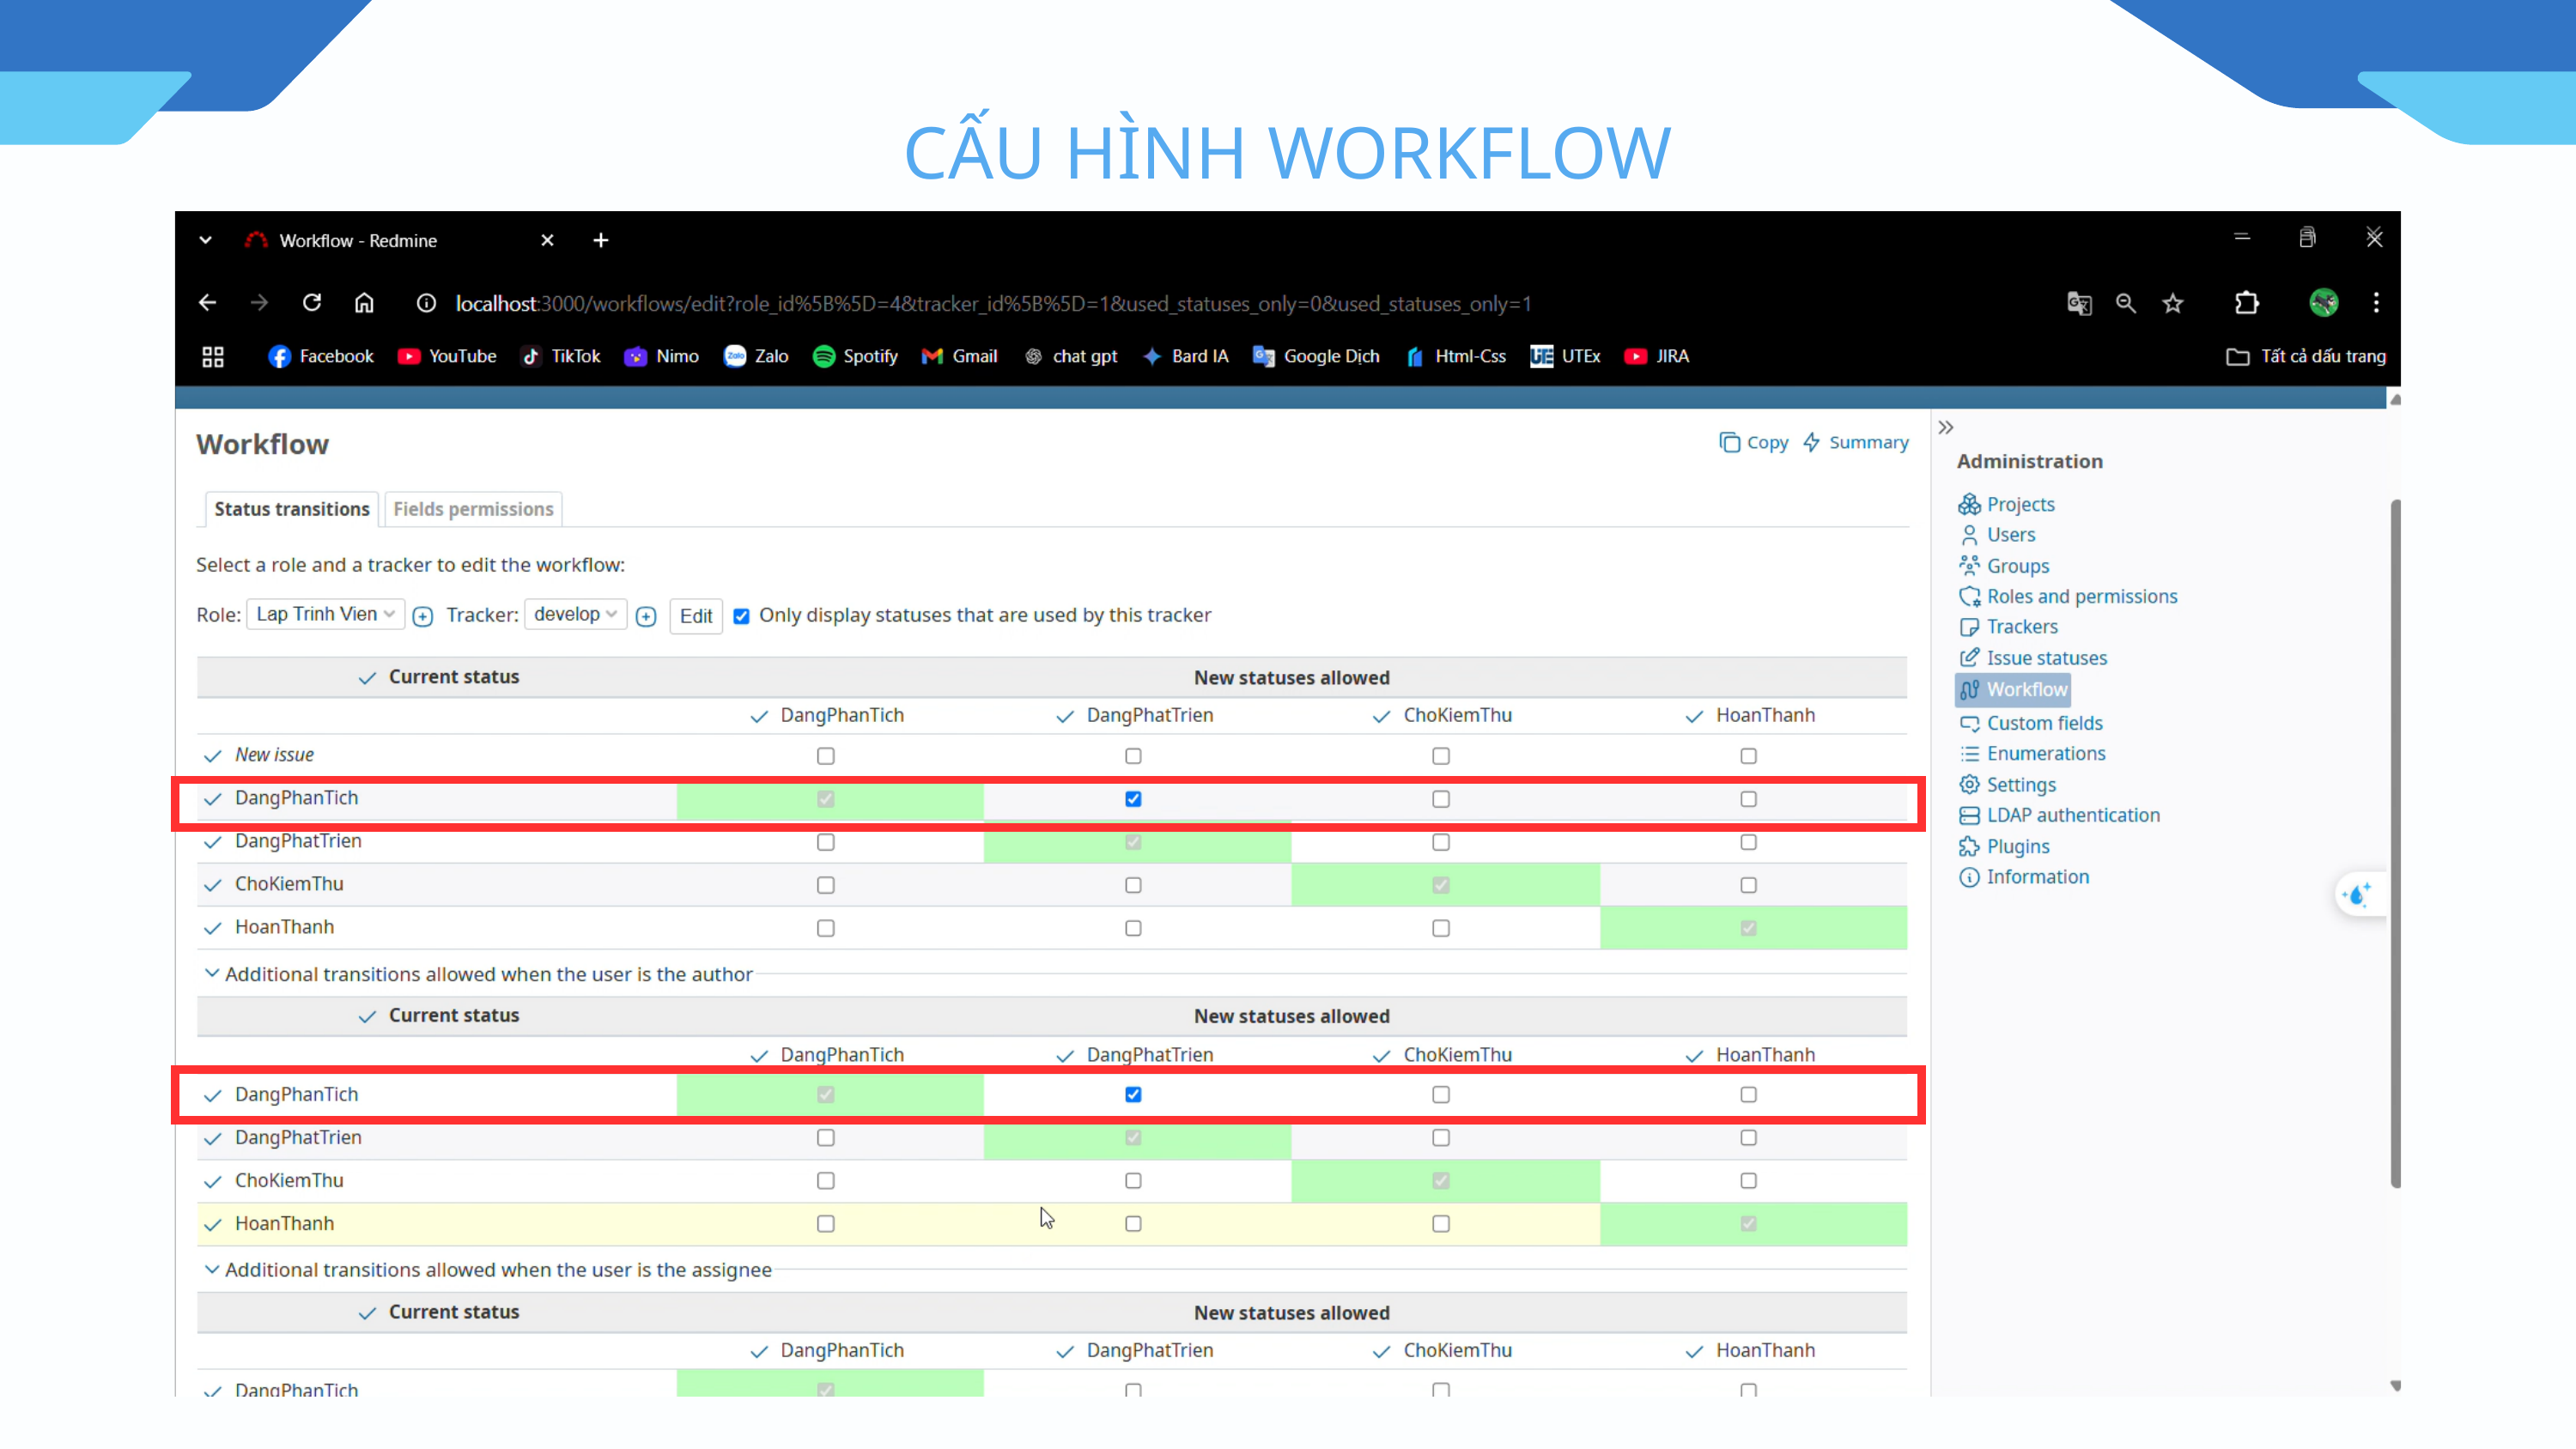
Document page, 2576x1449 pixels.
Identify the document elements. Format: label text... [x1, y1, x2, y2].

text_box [174, 1069, 1923, 1121]
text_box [2029, 0, 2576, 109]
text_box CẤU HÌNH WORKFLOW [530, 93, 2046, 193]
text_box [0, 71, 197, 145]
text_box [174, 779, 1923, 828]
text_box [174, 211, 2402, 1397]
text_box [2342, 71, 2576, 145]
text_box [0, 0, 423, 112]
